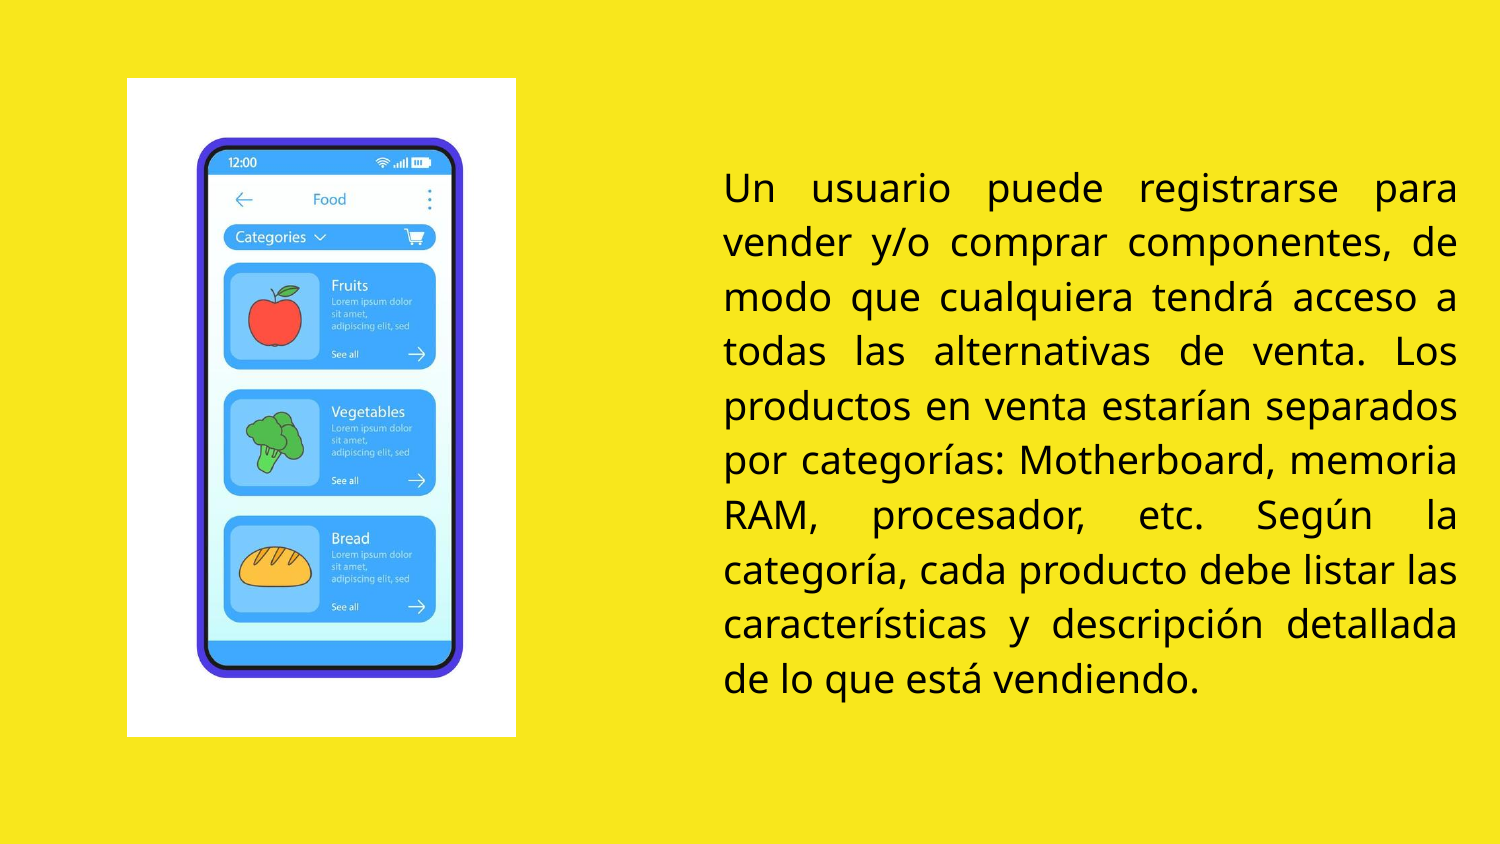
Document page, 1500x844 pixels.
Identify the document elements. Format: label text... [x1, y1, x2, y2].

list Un usuario puede registrarse para vender y/o comprar componentes, de modo que cualquiera tendrá acceso a todas las alternativas de venta. Los productos en venta estarían separados por categorías: Motherboard, memoria RAM, procesador, etc. Según la categoría, cada producto debe listar las características y descripción detallada de lo que está vendiendo. [708, 140, 1474, 771]
picture [126, 78, 517, 737]
